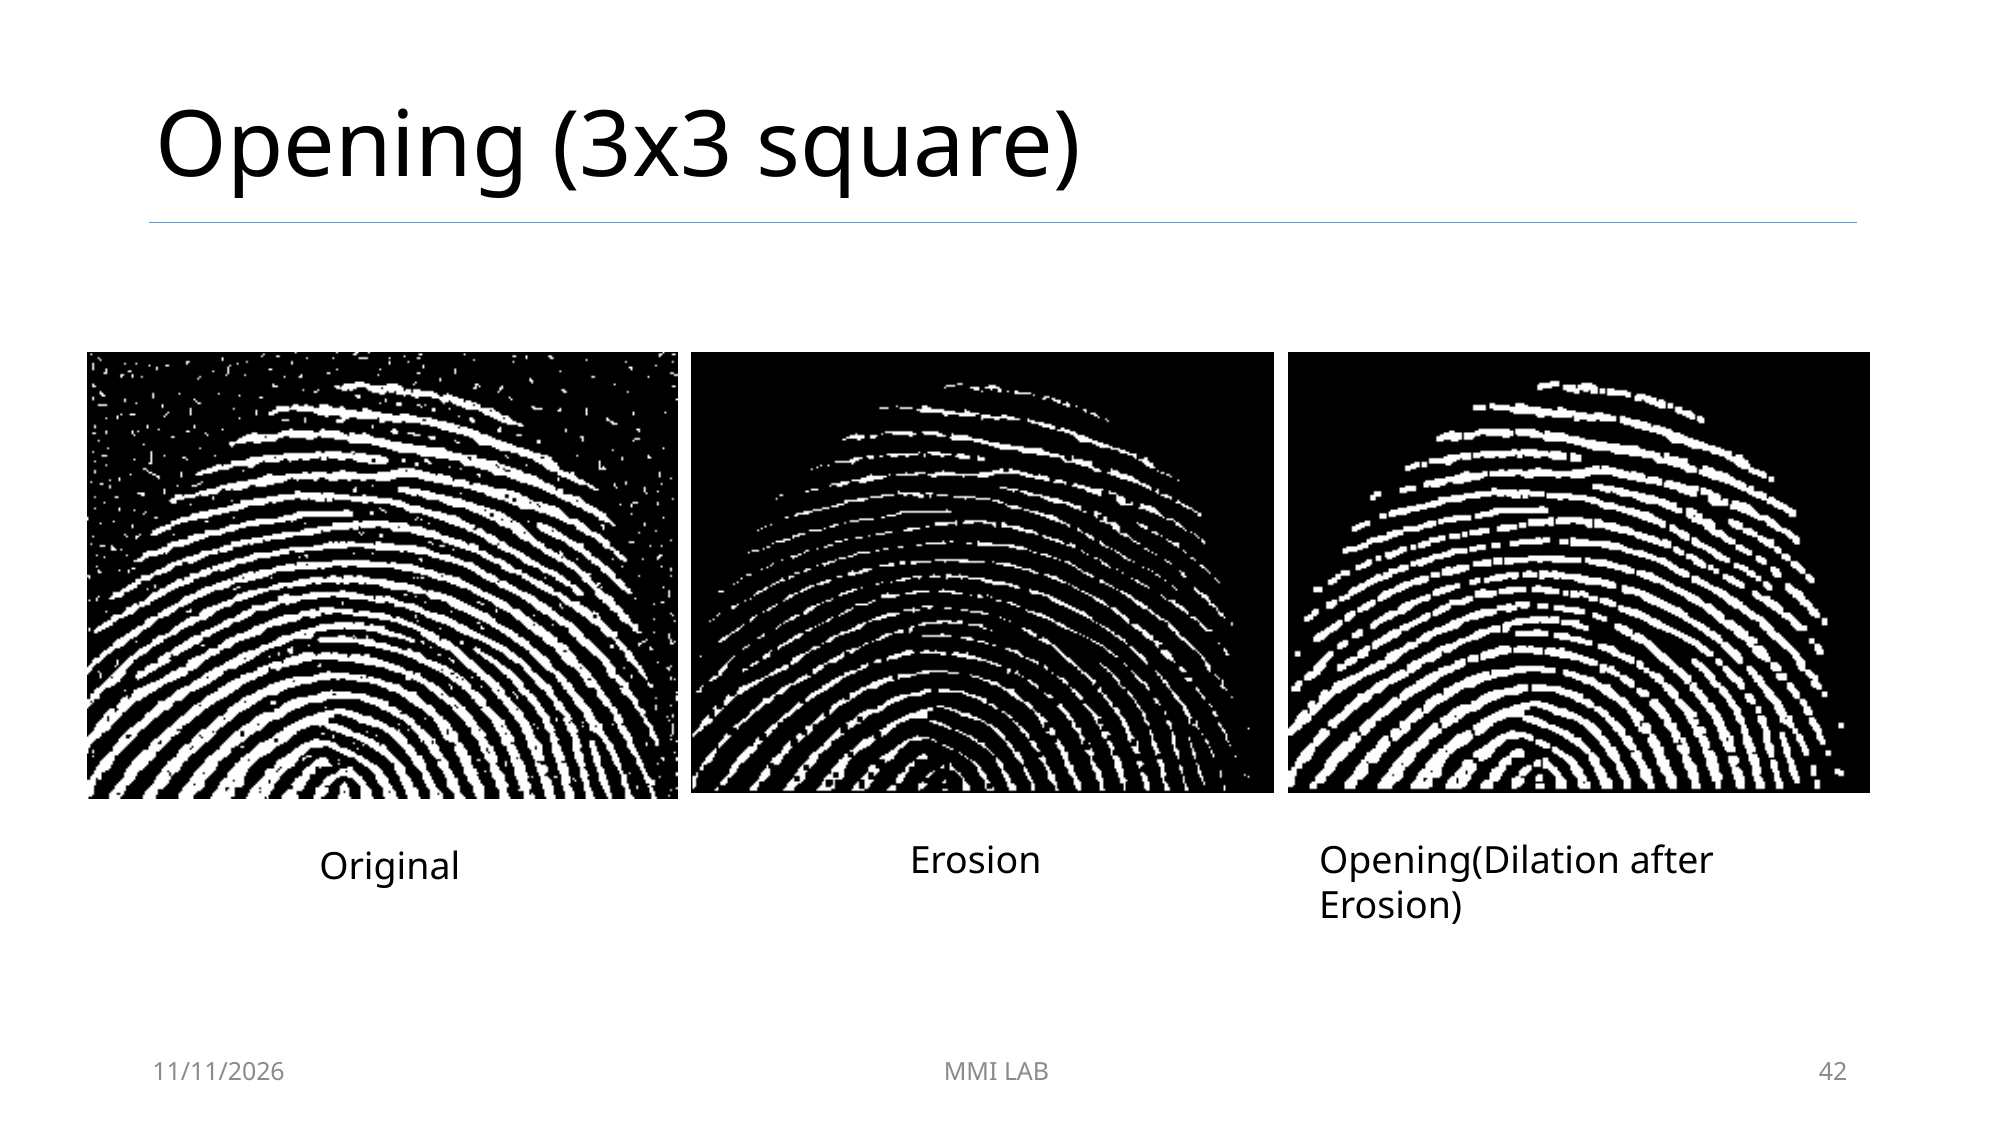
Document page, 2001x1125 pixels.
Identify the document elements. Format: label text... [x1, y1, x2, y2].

text_box Opening(Dilation after Erosion) [1304, 828, 1866, 934]
text_box Original [304, 834, 479, 895]
picture [87, 352, 678, 799]
picture [691, 352, 1275, 793]
slide_number 42 [1412, 1042, 1863, 1103]
text_box Erosion [894, 828, 1071, 889]
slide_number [137, 1042, 588, 1103]
footer MMI LAB [662, 1042, 1338, 1103]
picture [1288, 352, 1870, 793]
title Opening (3x3 square) [140, 38, 1866, 256]
